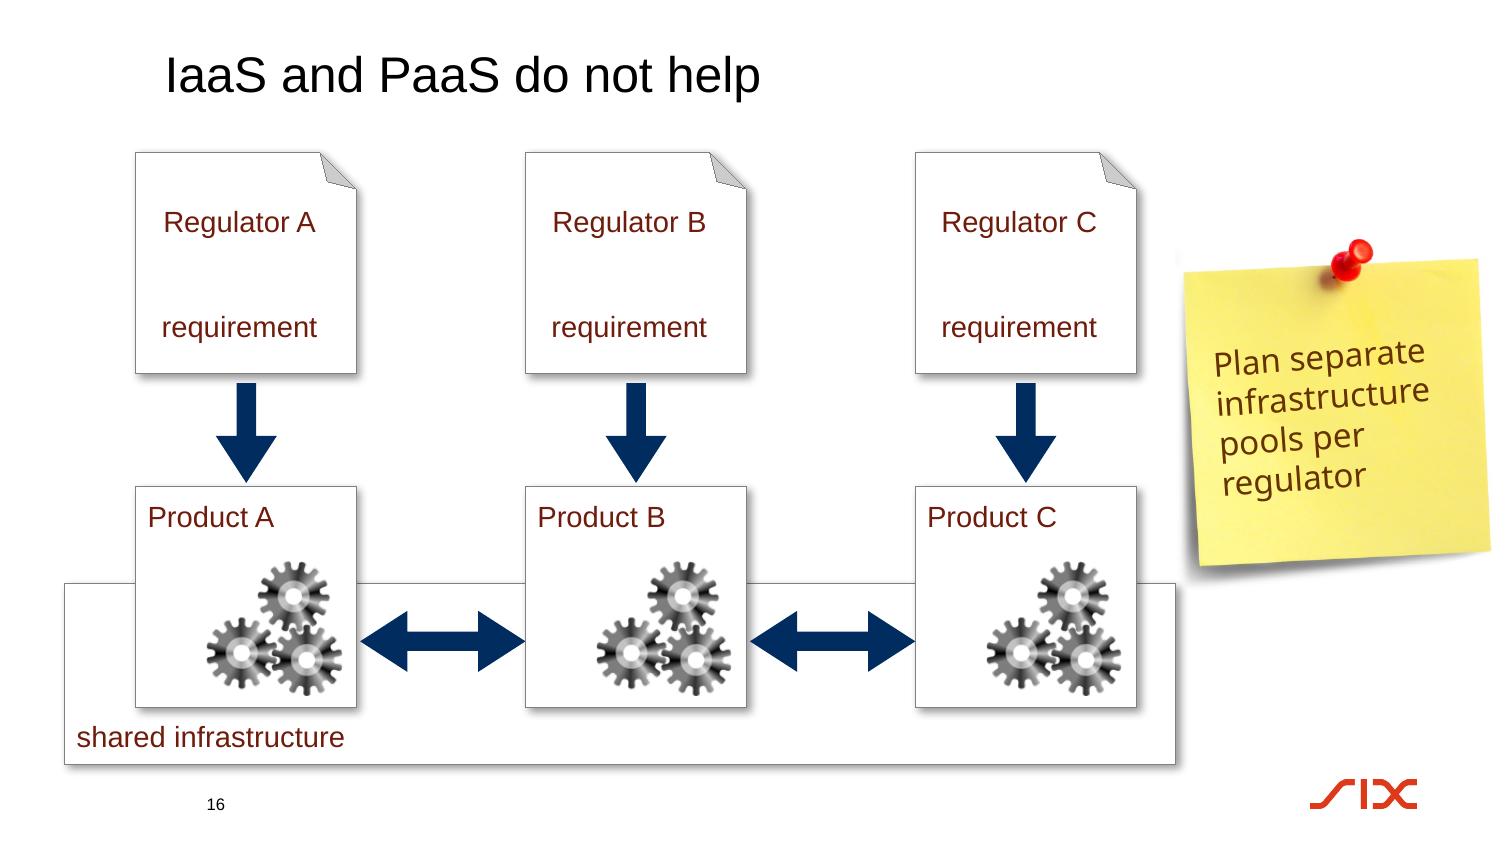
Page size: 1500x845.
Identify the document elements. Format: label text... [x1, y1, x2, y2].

text_box [752, 610, 909, 672]
text_box shared infrastructure [64, 583, 1176, 765]
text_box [135, 486, 358, 709]
picture [1310, 779, 1417, 809]
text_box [525, 486, 747, 709]
text_box [995, 383, 1057, 483]
text_box Regulator C requirement [915, 152, 1137, 374]
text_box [915, 486, 1137, 709]
text_box [362, 610, 520, 672]
text_box [605, 383, 667, 483]
title IaaS and PaaS do not help [164, 42, 1414, 148]
text_box Regulator B requirement [525, 152, 747, 374]
slide_number 16 [206, 791, 284, 816]
picture [1174, 237, 1495, 590]
text_box [215, 383, 277, 483]
text_box Regulator A requirement [135, 152, 357, 374]
